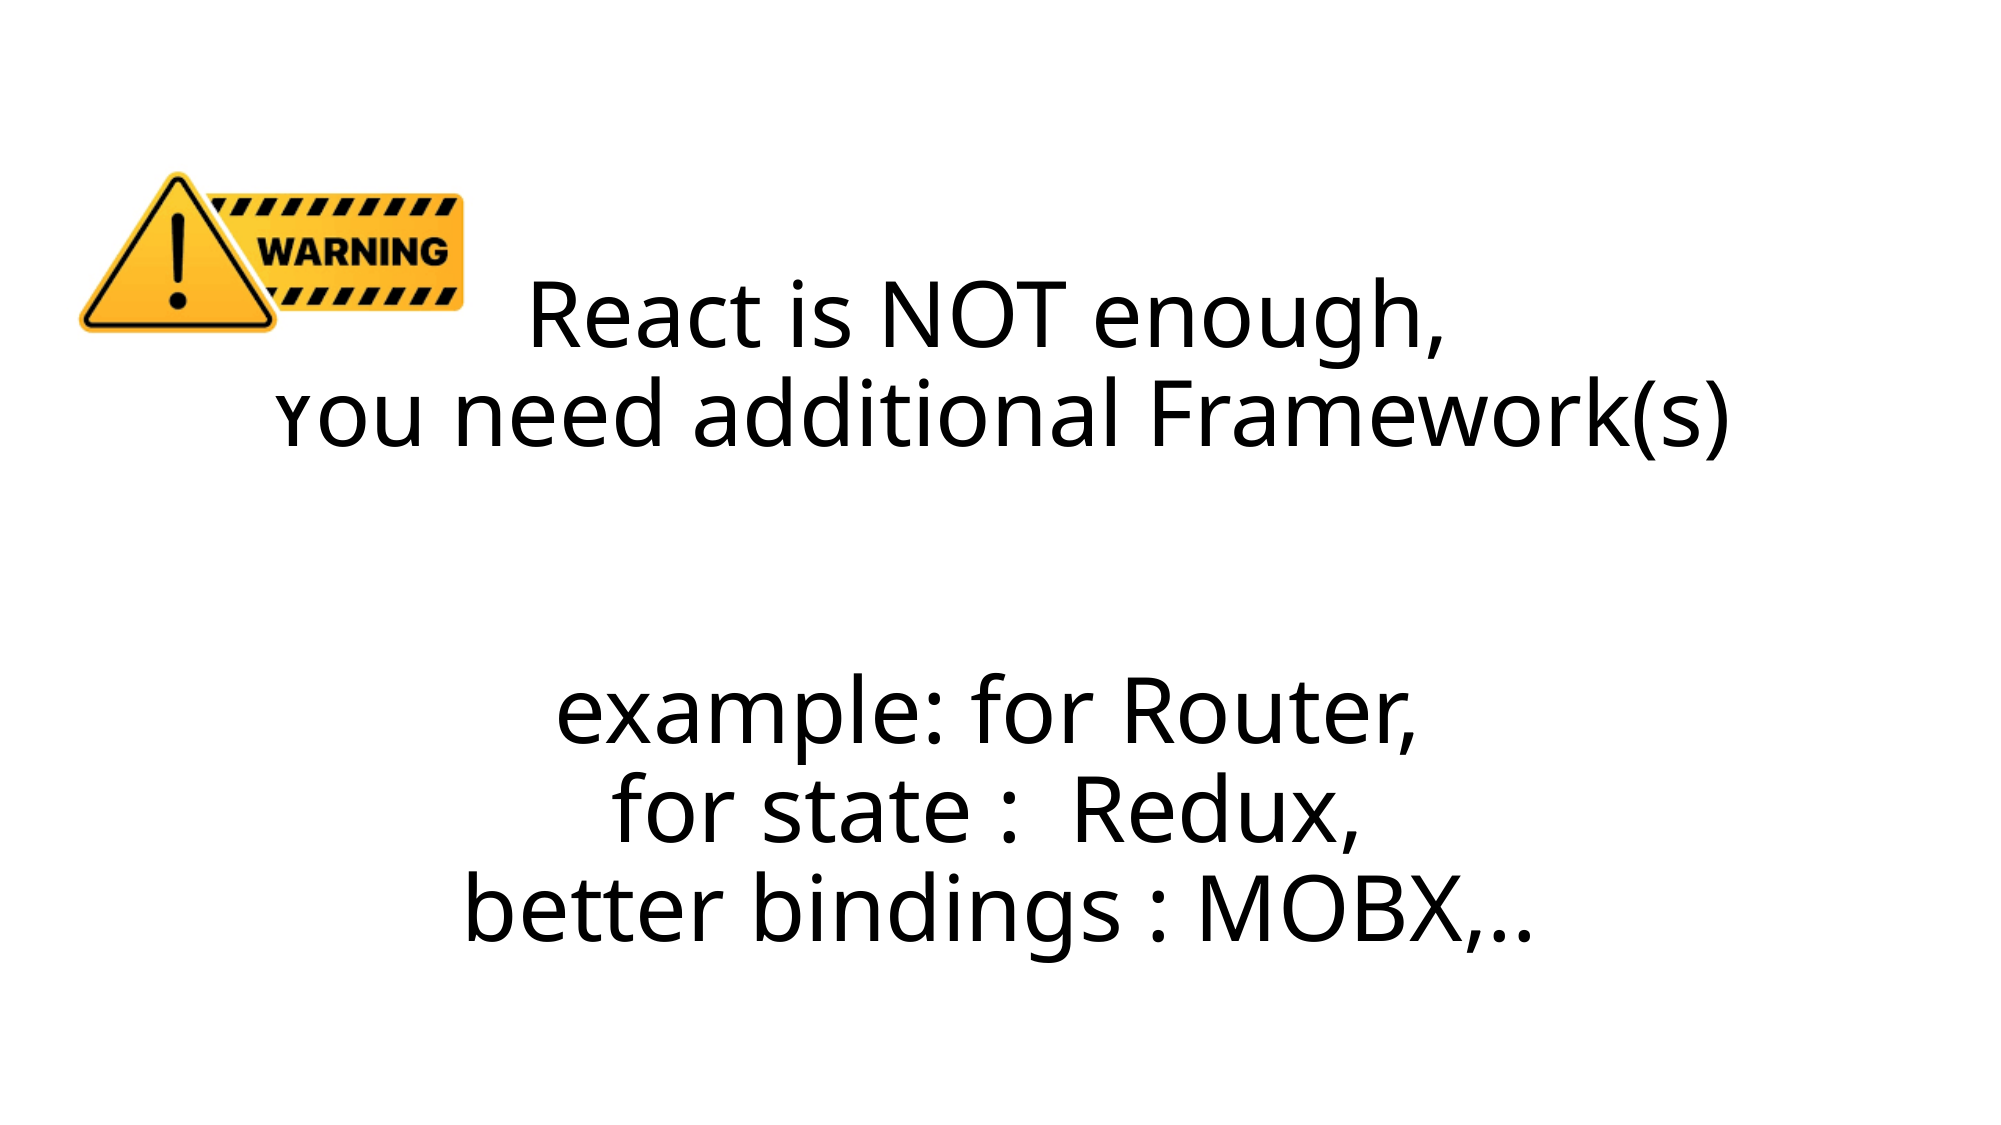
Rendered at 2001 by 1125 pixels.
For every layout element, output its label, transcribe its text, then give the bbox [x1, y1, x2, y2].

picture [56, 109, 487, 396]
title React is NOT enough, You need additional Framework(s) example: for Router, for state : Redux, better bindings : MOBX,.. [137, 238, 1863, 993]
